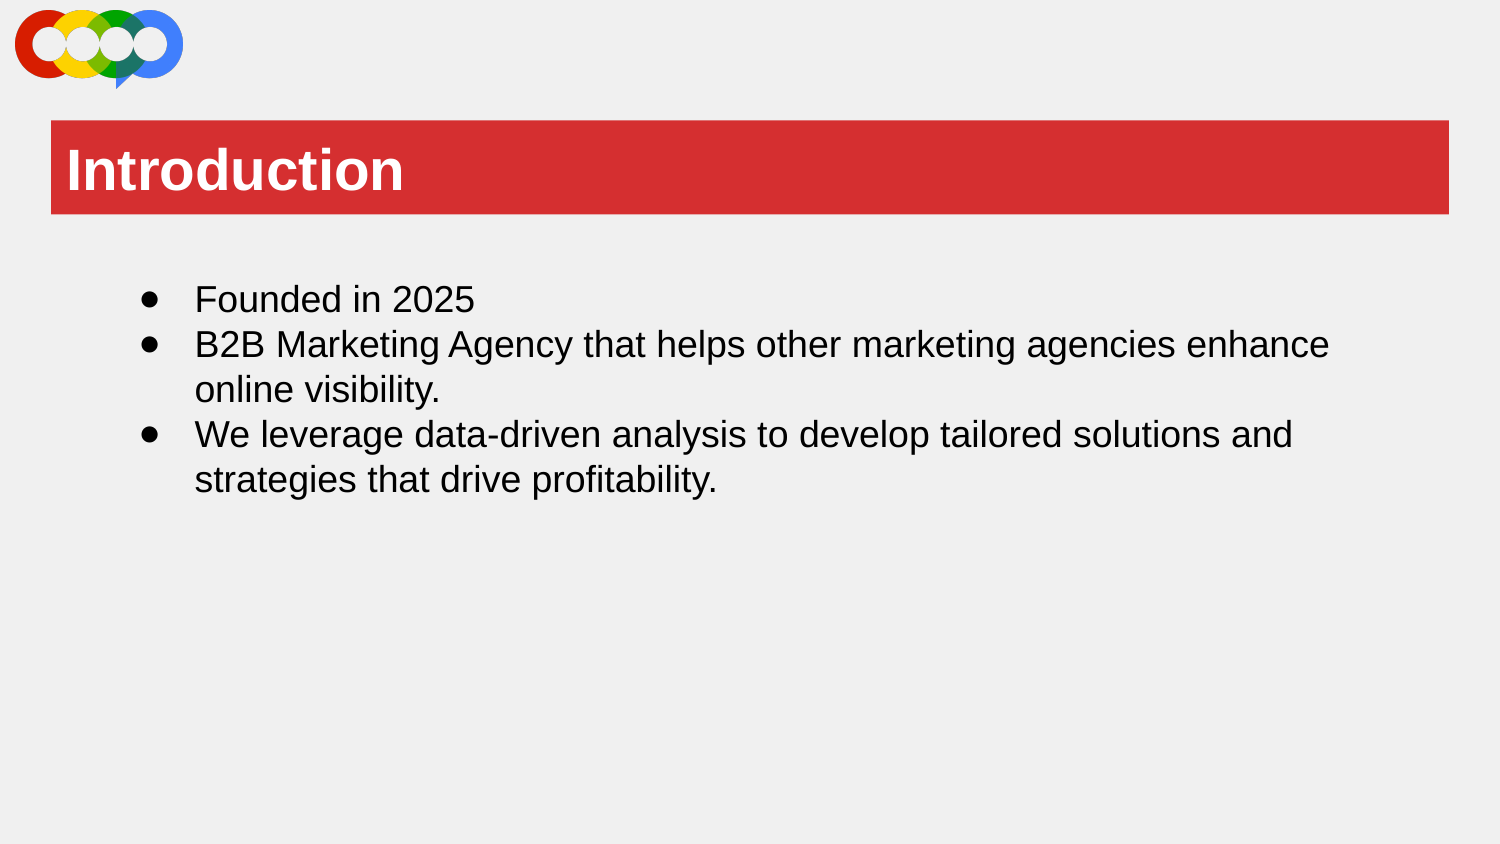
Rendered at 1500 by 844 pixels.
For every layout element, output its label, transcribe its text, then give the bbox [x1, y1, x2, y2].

text_box Founded in 2025 B2B Marketing Agency that helps other marketing agencies enhance online visibility. We leverage data-driven analysis to develop tailored solutions and strategies that drive profitability. [104, 260, 1436, 516]
picture [15, 10, 184, 89]
title Introduction [51, 120, 1449, 215]
